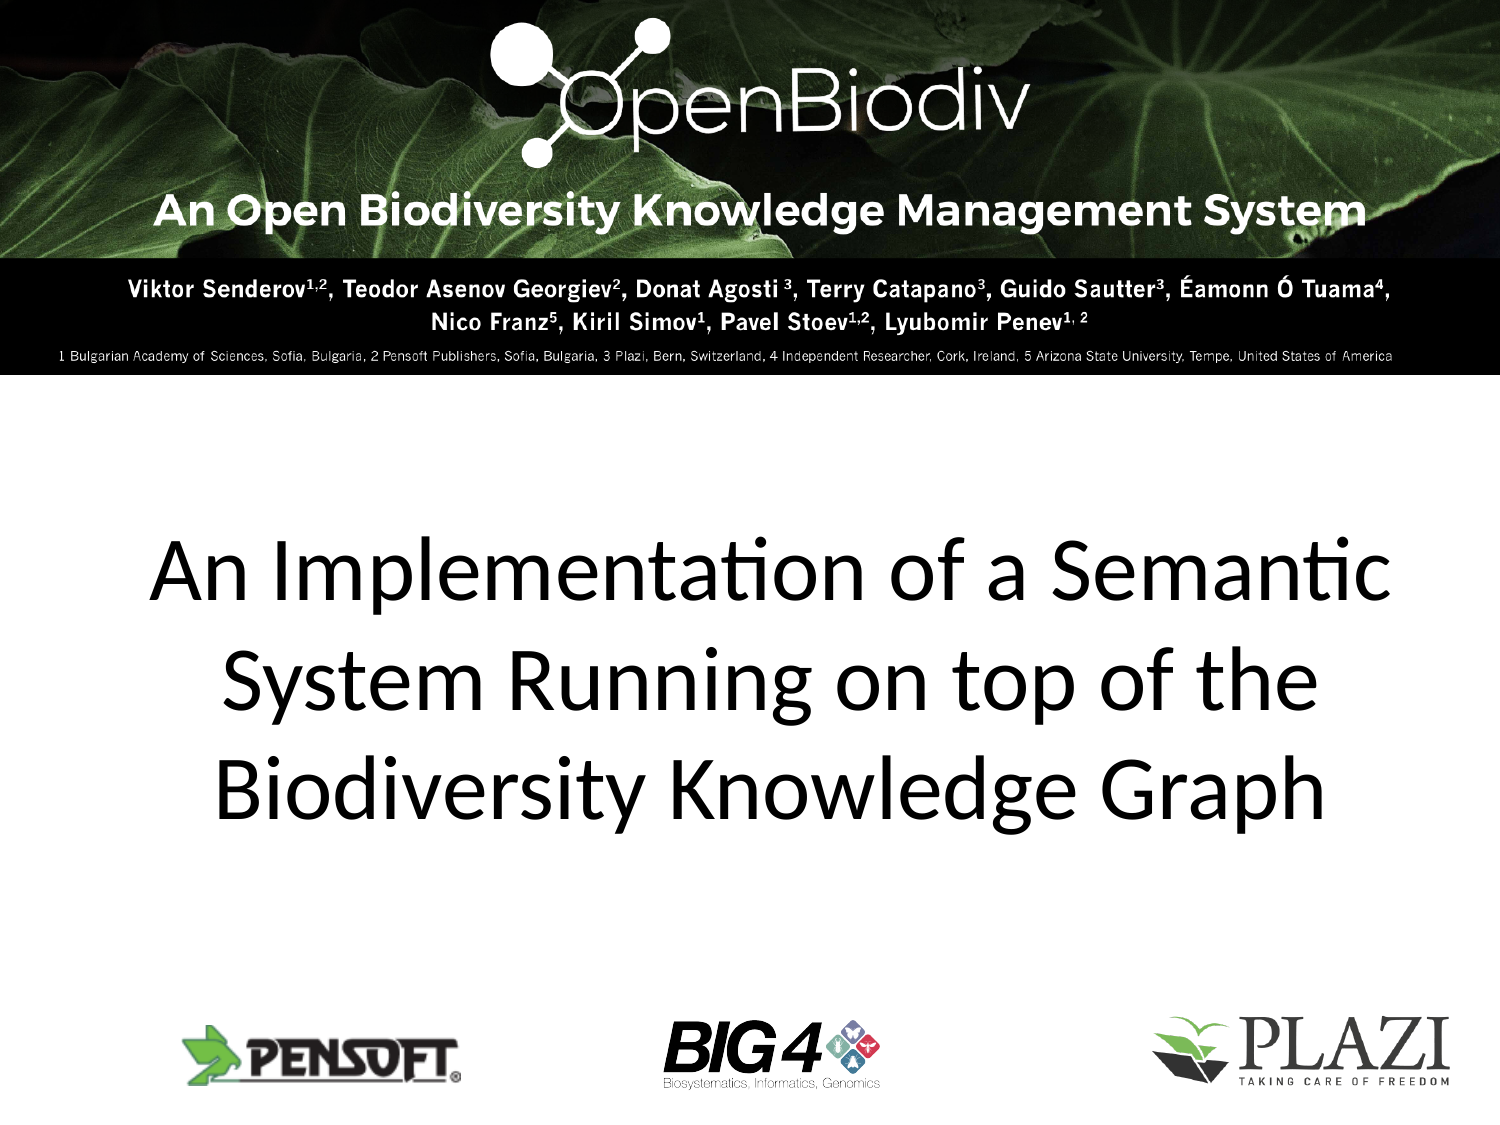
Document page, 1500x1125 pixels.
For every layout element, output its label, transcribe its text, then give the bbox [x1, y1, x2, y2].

picture [631, 985, 912, 1125]
picture [180, 1025, 461, 1086]
picture [1152, 1010, 1451, 1086]
text_box An Implementation of a Semantic System Running on top of the Biodiversity Knowledge Graph [121, 501, 1422, 846]
picture [0, 0, 1500, 375]
